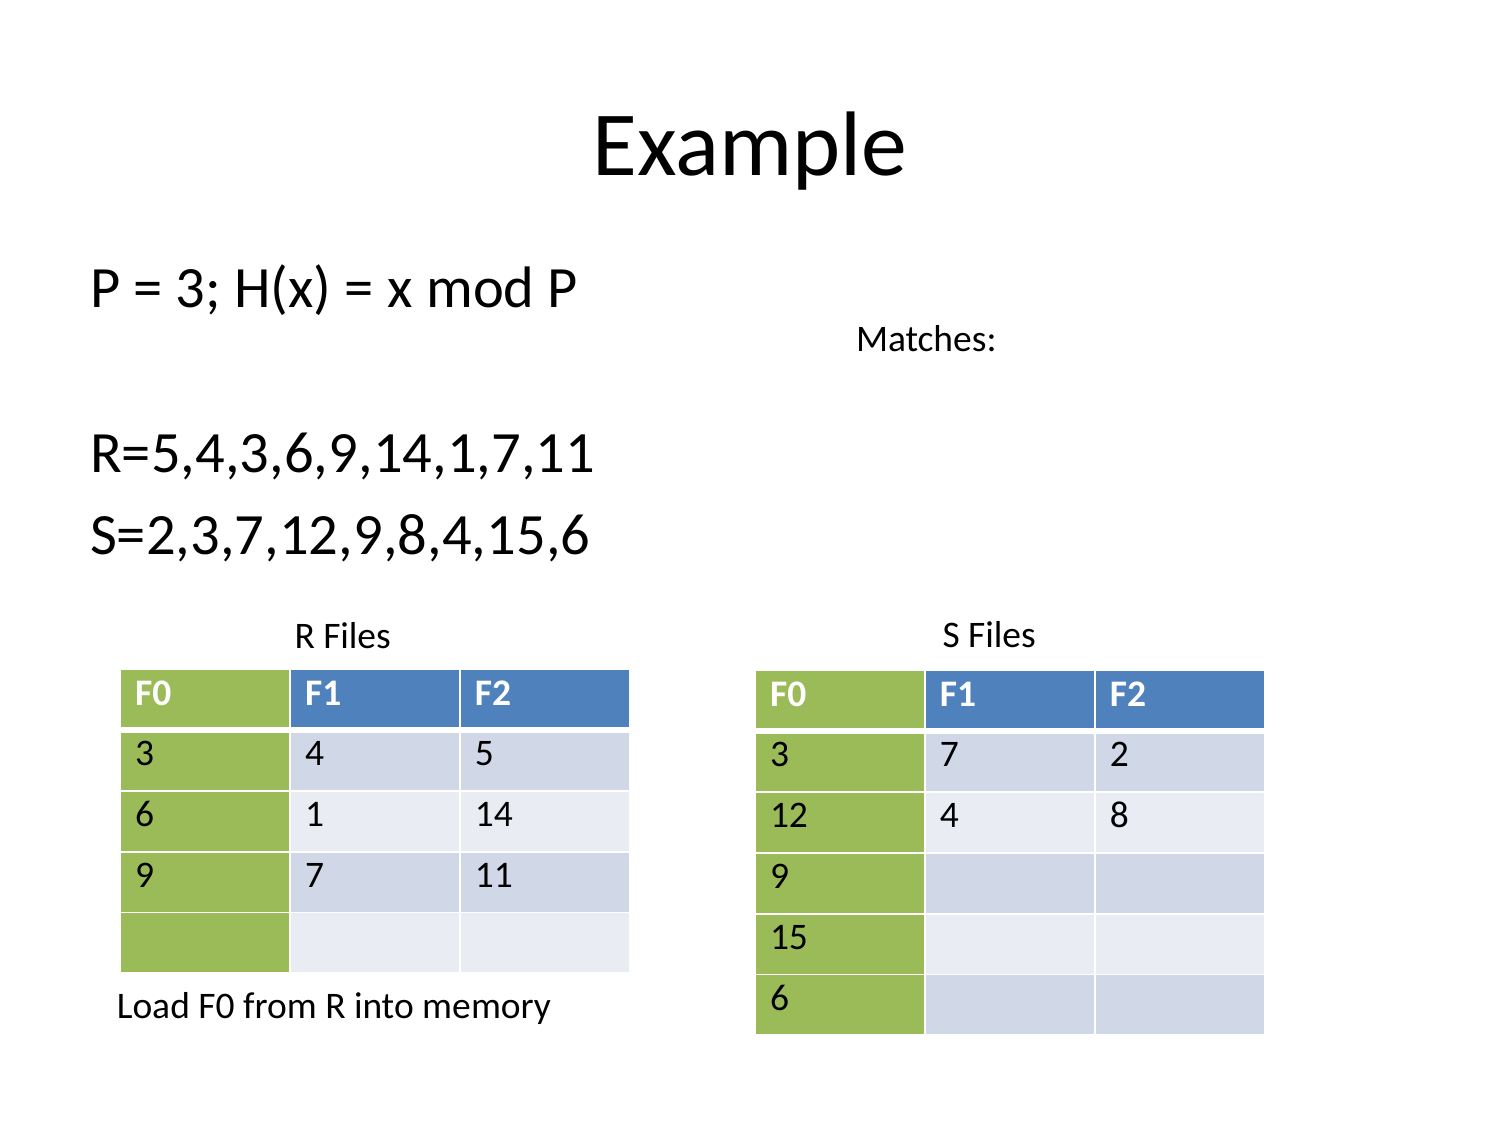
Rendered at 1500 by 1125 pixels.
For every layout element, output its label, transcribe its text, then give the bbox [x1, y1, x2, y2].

table_cell 15 [756, 915, 924, 974]
table_cell [1096, 975, 1264, 1034]
table_cell [926, 915, 1094, 974]
table_cell [291, 913, 459, 972]
table_cell [926, 975, 1094, 1034]
table_cell 5 [461, 733, 629, 790]
table_cell [461, 913, 629, 972]
table_cell 9 [121, 853, 289, 912]
table_header F0 [756, 671, 924, 728]
table_header F2 [1096, 671, 1264, 728]
text_box R Files [279, 603, 646, 664]
table_cell [1096, 915, 1264, 974]
table_cell 9 [756, 854, 924, 913]
list P = 3; H(x) = x mod P R=5,4,3,6,9,14,1,7,11 S=2,3,7,12,9,8,4,15,6 [75, 241, 1425, 574]
text_box S Files [927, 602, 1294, 662]
table_cell 3 [121, 733, 289, 790]
table_cell [121, 913, 289, 972]
text_box Matches: [841, 306, 1363, 412]
table_cell 7 [926, 734, 1094, 791]
table_cell 4 [291, 733, 459, 790]
table_cell 2 [1096, 734, 1264, 791]
table_header F0 [121, 670, 289, 727]
table_cell 8 [1096, 793, 1264, 852]
text_box Load F0 from R into memory [102, 973, 646, 1034]
table_cell 3 [756, 734, 924, 791]
title Example [75, 45, 1425, 233]
table_header F1 [291, 670, 459, 727]
table_cell [1096, 854, 1264, 913]
table_cell 6 [121, 792, 289, 851]
table_header F1 [926, 671, 1094, 728]
table_cell [926, 854, 1094, 913]
table_cell 12 [756, 793, 924, 852]
table_cell 4 [926, 793, 1094, 852]
table_cell 1 [291, 792, 459, 851]
table_cell 14 [461, 792, 629, 851]
table_cell 6 [756, 975, 924, 1034]
table_cell 11 [461, 853, 629, 912]
table_cell 7 [291, 853, 459, 912]
table_header F2 [461, 670, 629, 727]
